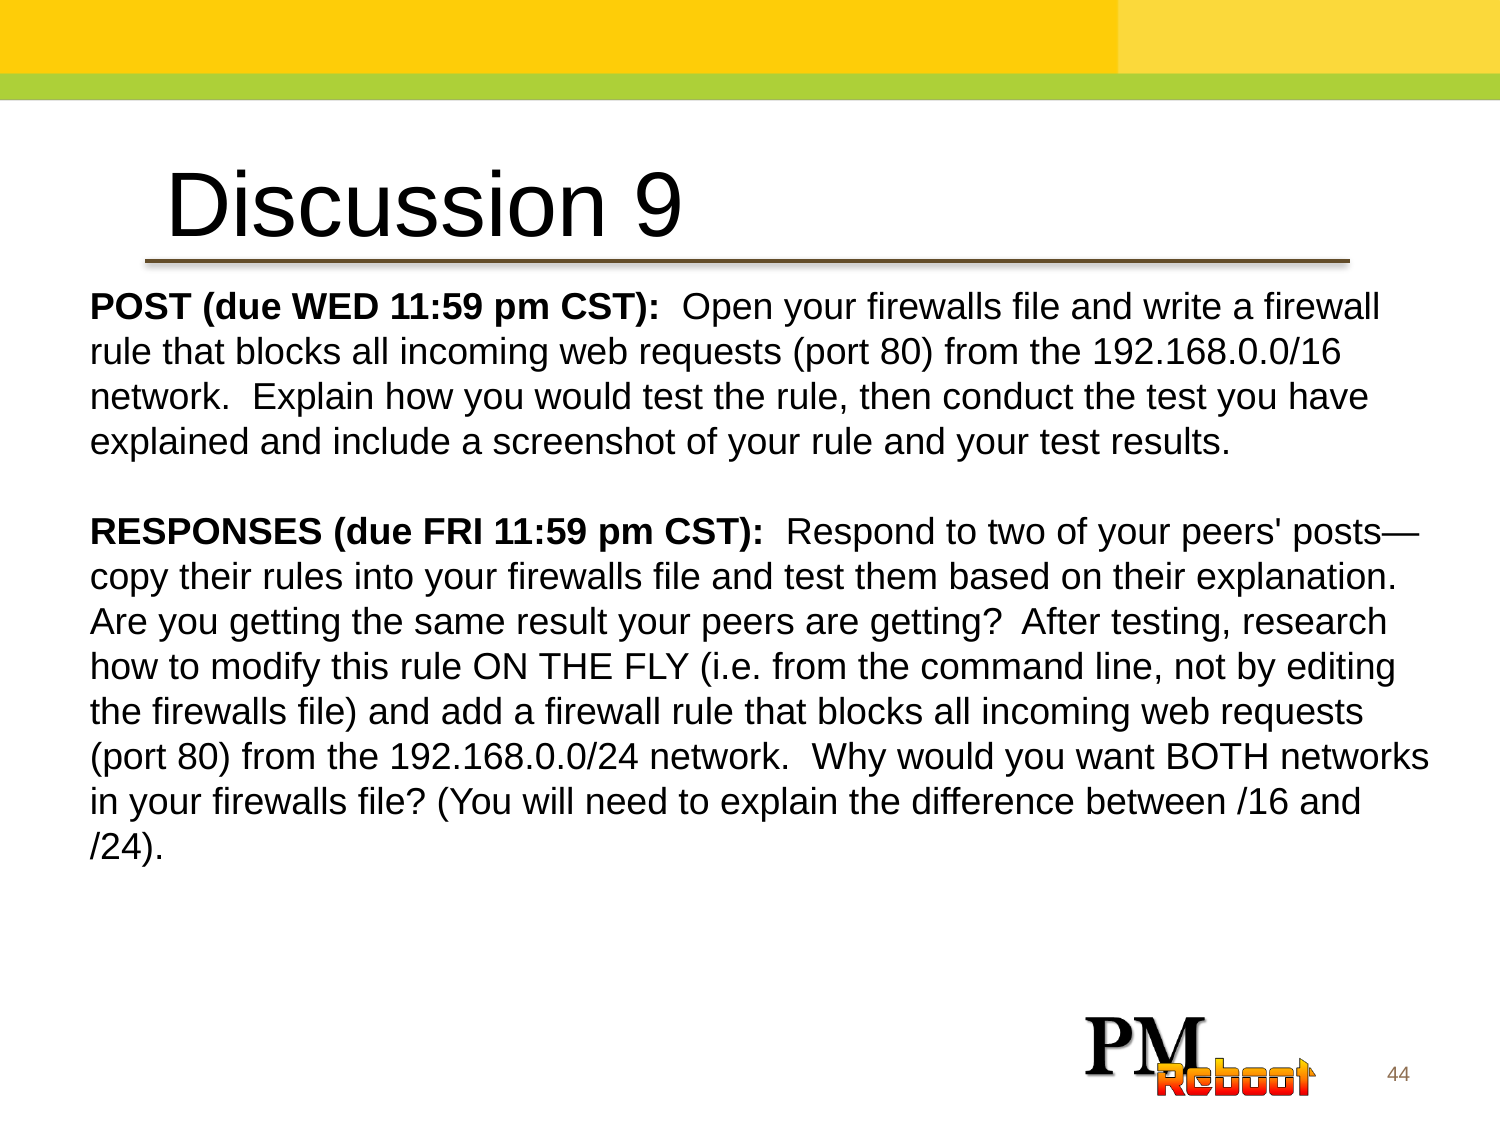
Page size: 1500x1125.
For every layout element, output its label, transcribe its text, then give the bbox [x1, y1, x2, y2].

picture [0, 0, 1500, 1125]
slide_number 44 [1074, 1042, 1425, 1103]
text_box POST (due WED 11:59 pm CST): Open your firewalls file and write a firewall rule that blocks all incoming web requests (port 80) from the 192.168.0.0/16 network. Explain how you would test the rule, then conduct the test you have explained and include a screenshot of your rule and your test results. RESPONSES (due FRI 11:59 pm CST): Respond to two of your peers' posts—copy their rules into your firewalls file and test them based on their explanation. Are you getting the same result your peers are getting? After testing, research how to modify this rule ON THE FLY (i.e. from the command line, not by editing the firewalls file) and add a firewall rule that blocks all incoming web requests (port 80) from the 192.168.0.0/24 network. Why would you want BOTH networks in your firewalls file? (You will need to explain the difference between /16 and /24). [75, 274, 1450, 875]
text_box Discussion 9 [150, 137, 925, 263]
